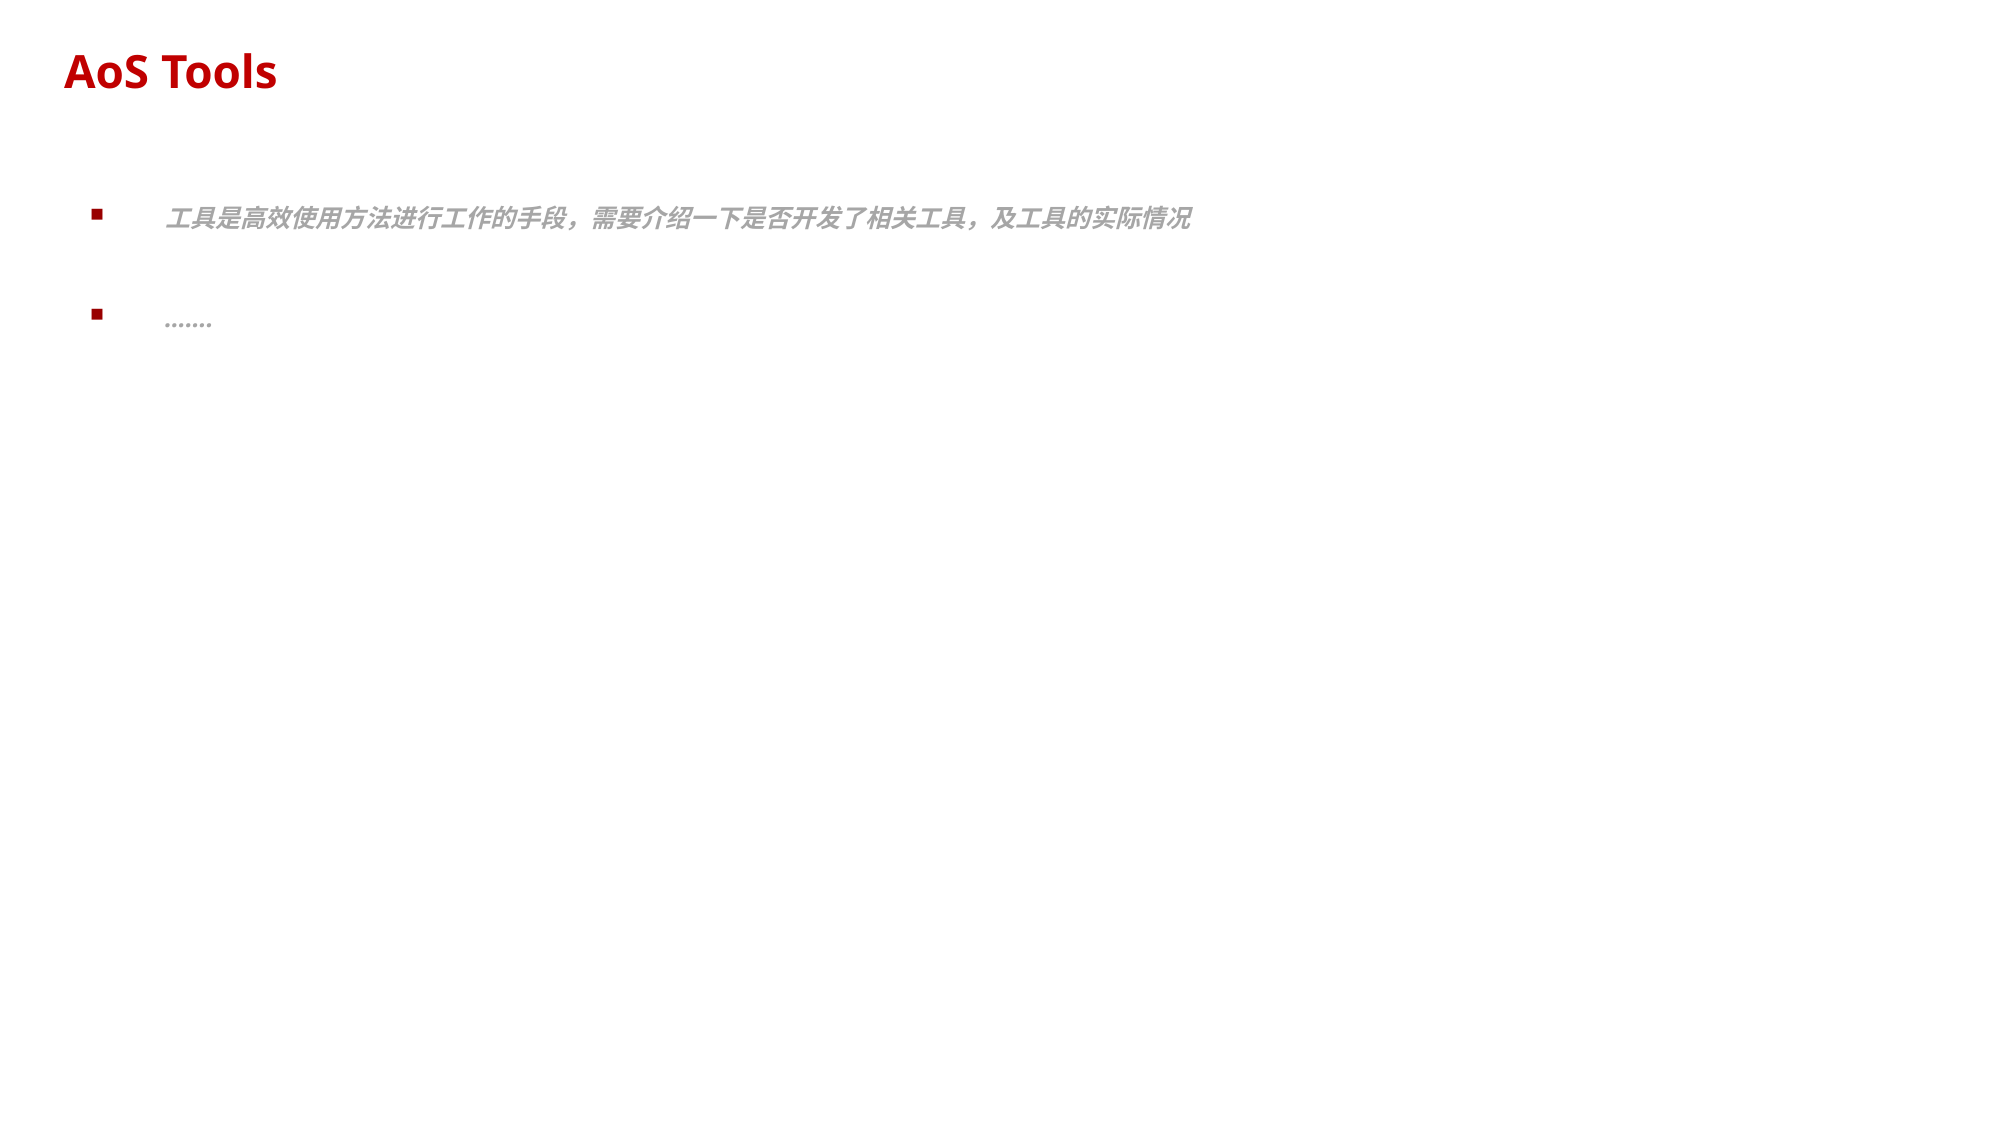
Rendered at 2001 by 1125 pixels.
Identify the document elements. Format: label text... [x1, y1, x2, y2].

text_box 工具是高效使用方法进行工作的手段，需要介绍一下是否开发了相关工具，及工具的实际情况 ……. [75, 179, 1903, 643]
title AoS Tools [44, 35, 1846, 113]
